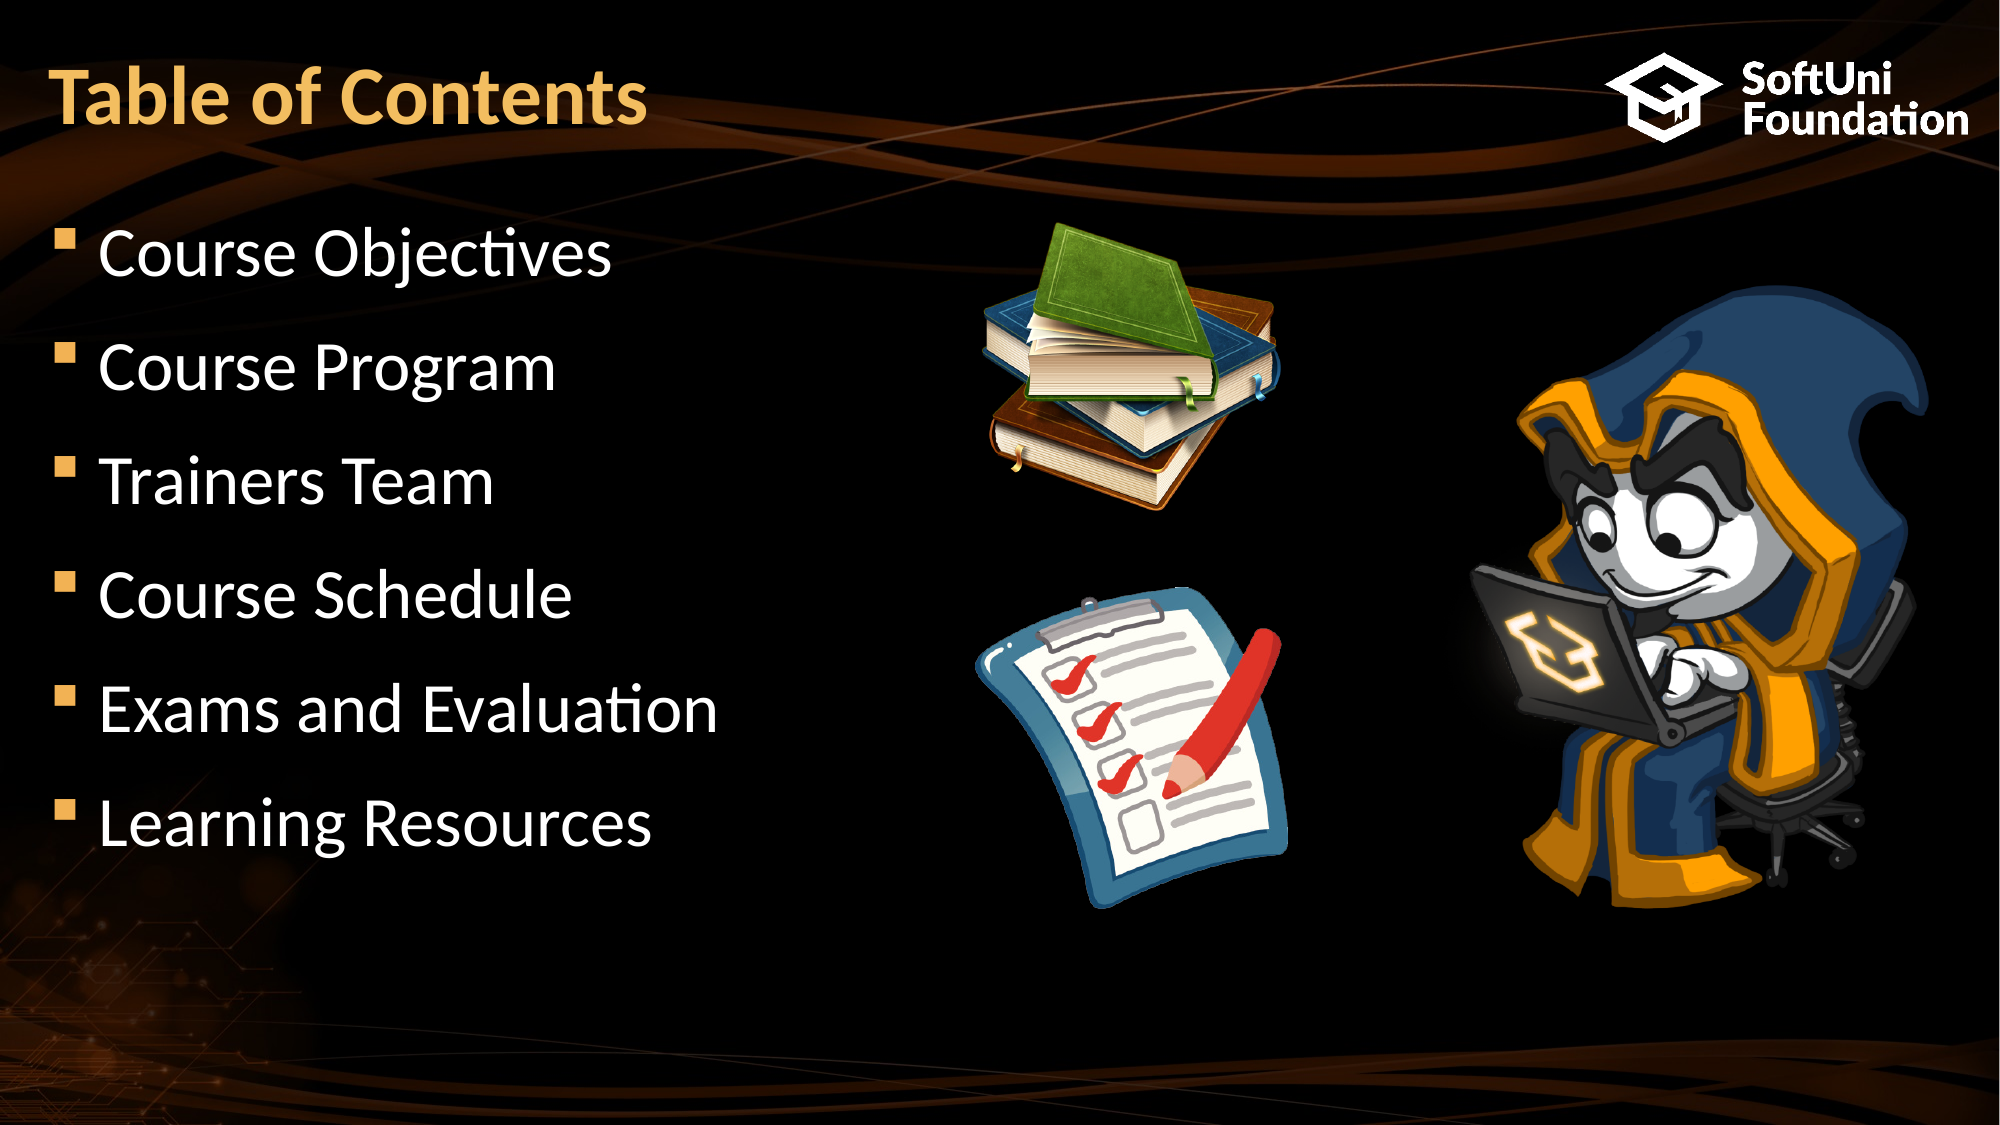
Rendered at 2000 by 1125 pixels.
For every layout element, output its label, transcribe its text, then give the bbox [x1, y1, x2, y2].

title Table of Contents [30, 6, 1602, 189]
list Course Objectives Course Program Trainers Team Course Schedule Exams and Evaluation Learning Resources [31, 195, 1968, 1103]
picture [0, 0, 2000, 1125]
